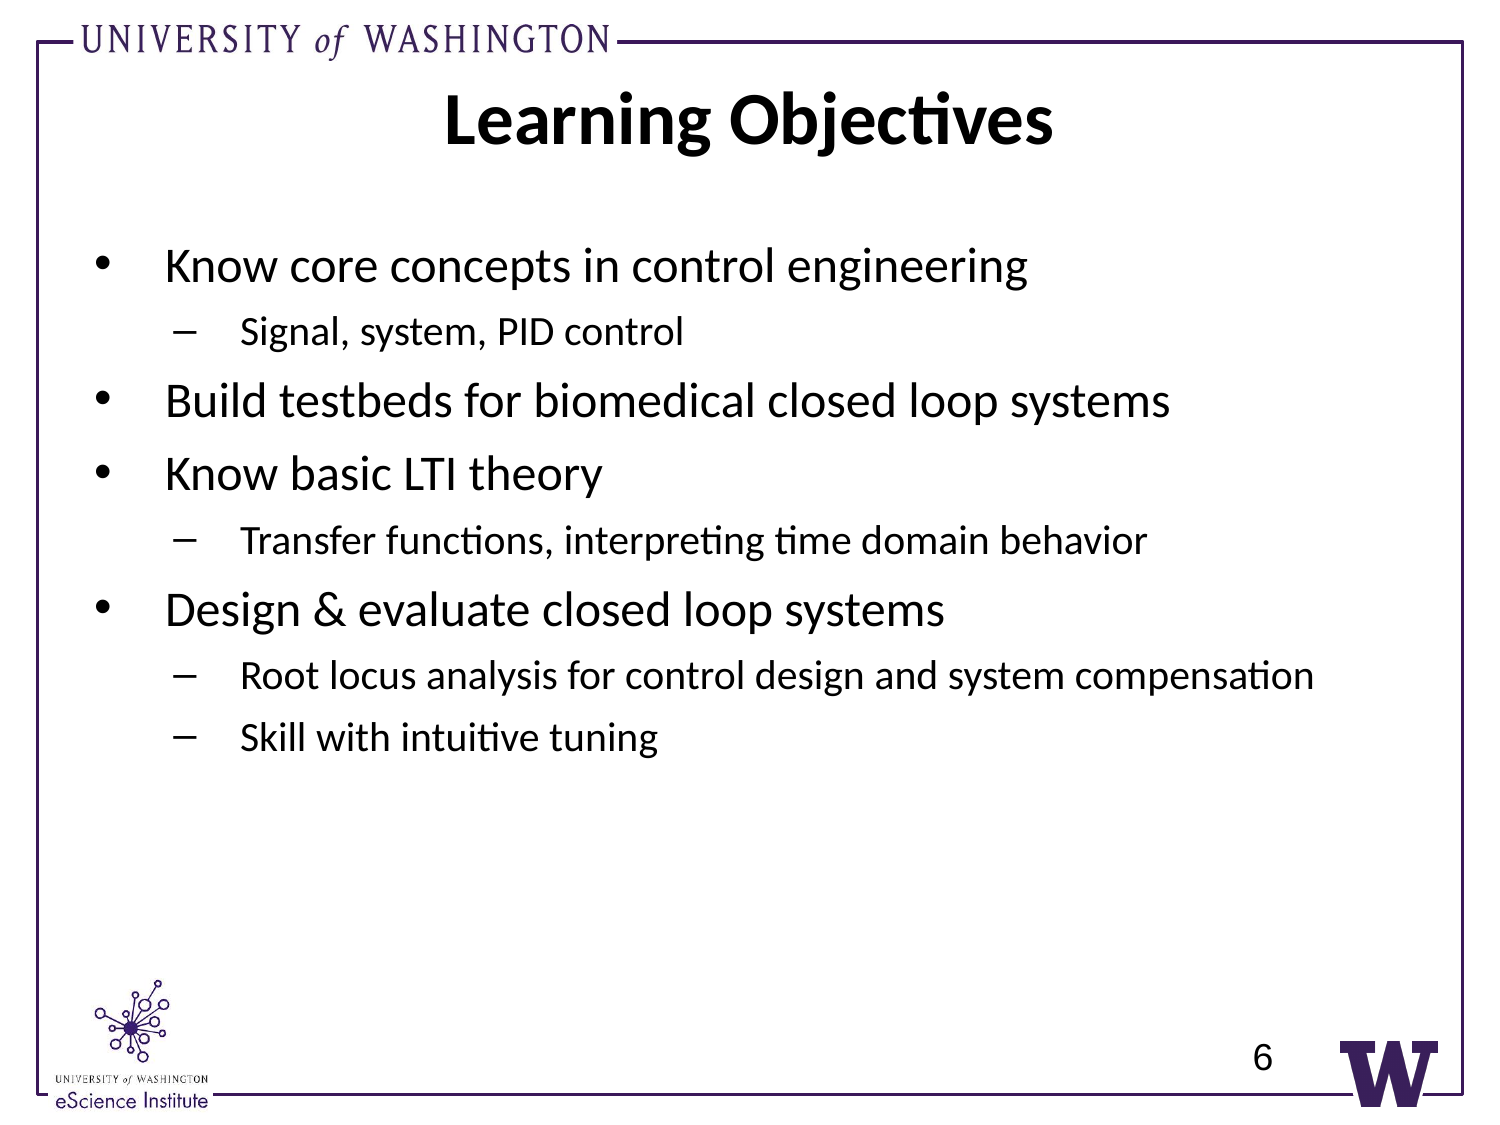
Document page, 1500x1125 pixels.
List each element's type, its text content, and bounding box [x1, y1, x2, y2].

list Know core concepts in control engineering Signal, system, PID control Build testbeds for biomedical closed loop systems Know basic LTI theory Transfer functions, interpreting time domain behavior Design & evaluate closed loop systems Root locus analysis for control design and system compensation Skill with intuitive tuning [75, 224, 1425, 975]
slide_number 6 [1237, 1025, 1325, 1085]
title Learning Objectives [75, 62, 1425, 200]
picture [1340, 1041, 1438, 1107]
picture [48, 978, 213, 1113]
picture [81, 24, 609, 61]
